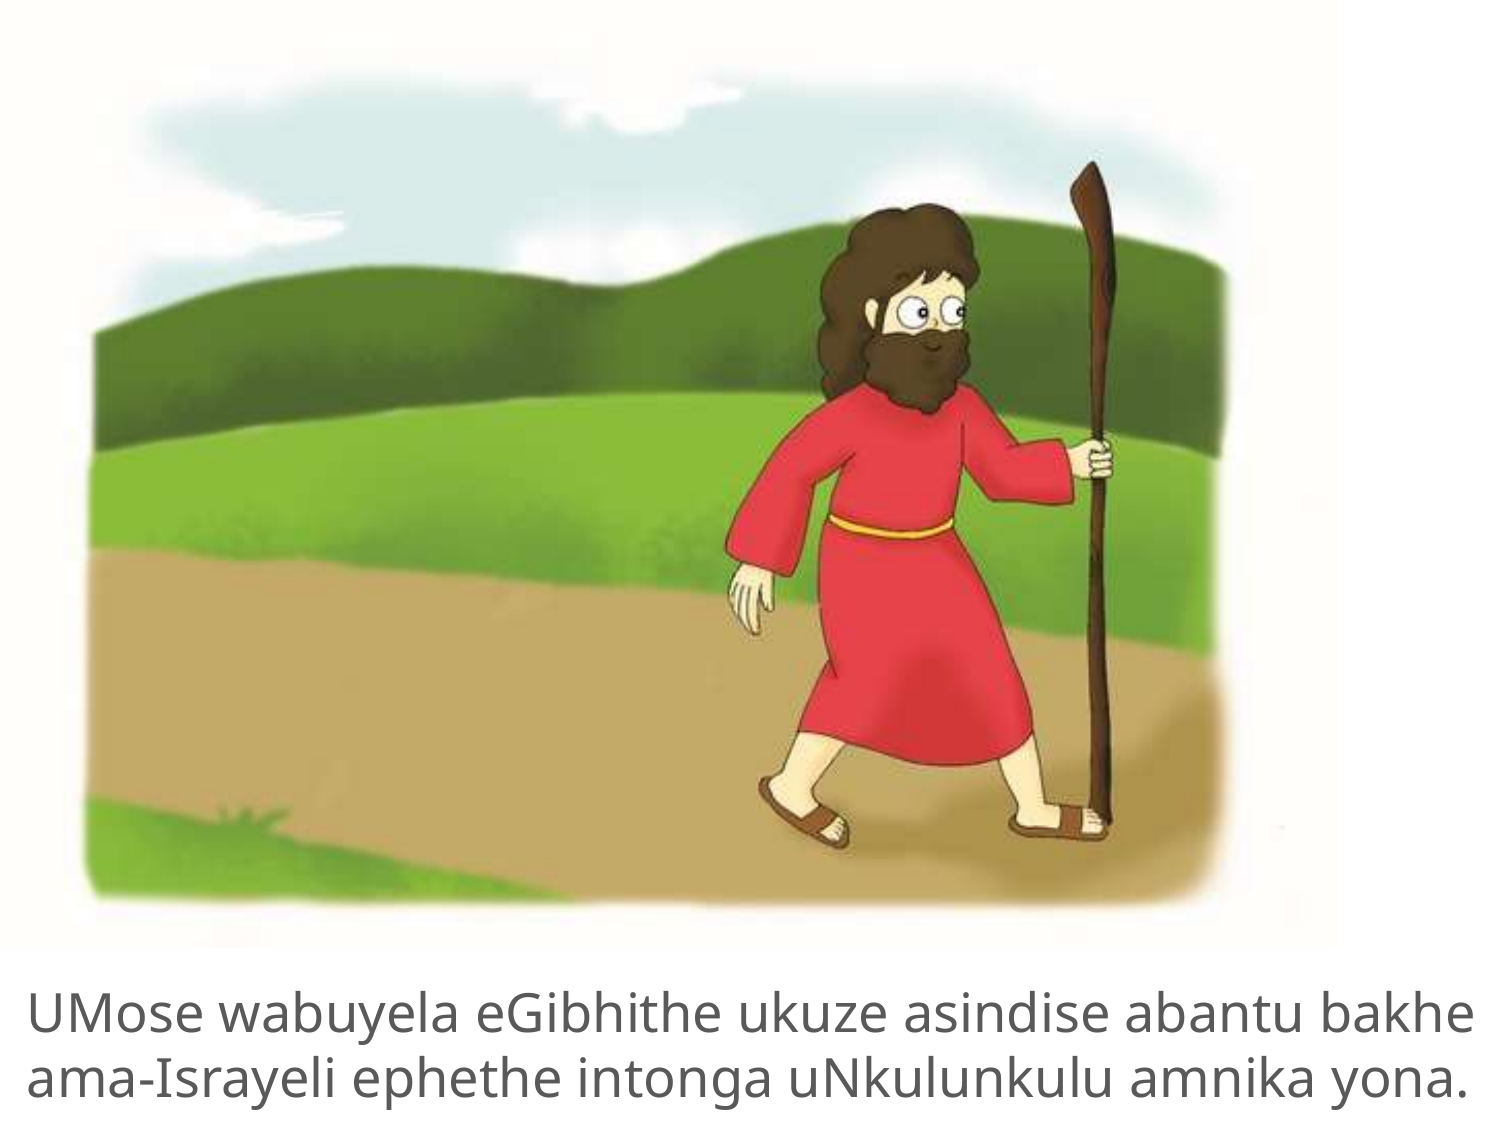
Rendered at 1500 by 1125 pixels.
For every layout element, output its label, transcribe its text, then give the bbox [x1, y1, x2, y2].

picture [0, 0, 1339, 948]
text_box UMose wabuyela eGibhithe ukuze asindise abantu bakhe ama-Israyeli ephethe intonga uNkulunkulu amnika yona. [11, 971, 1498, 1116]
